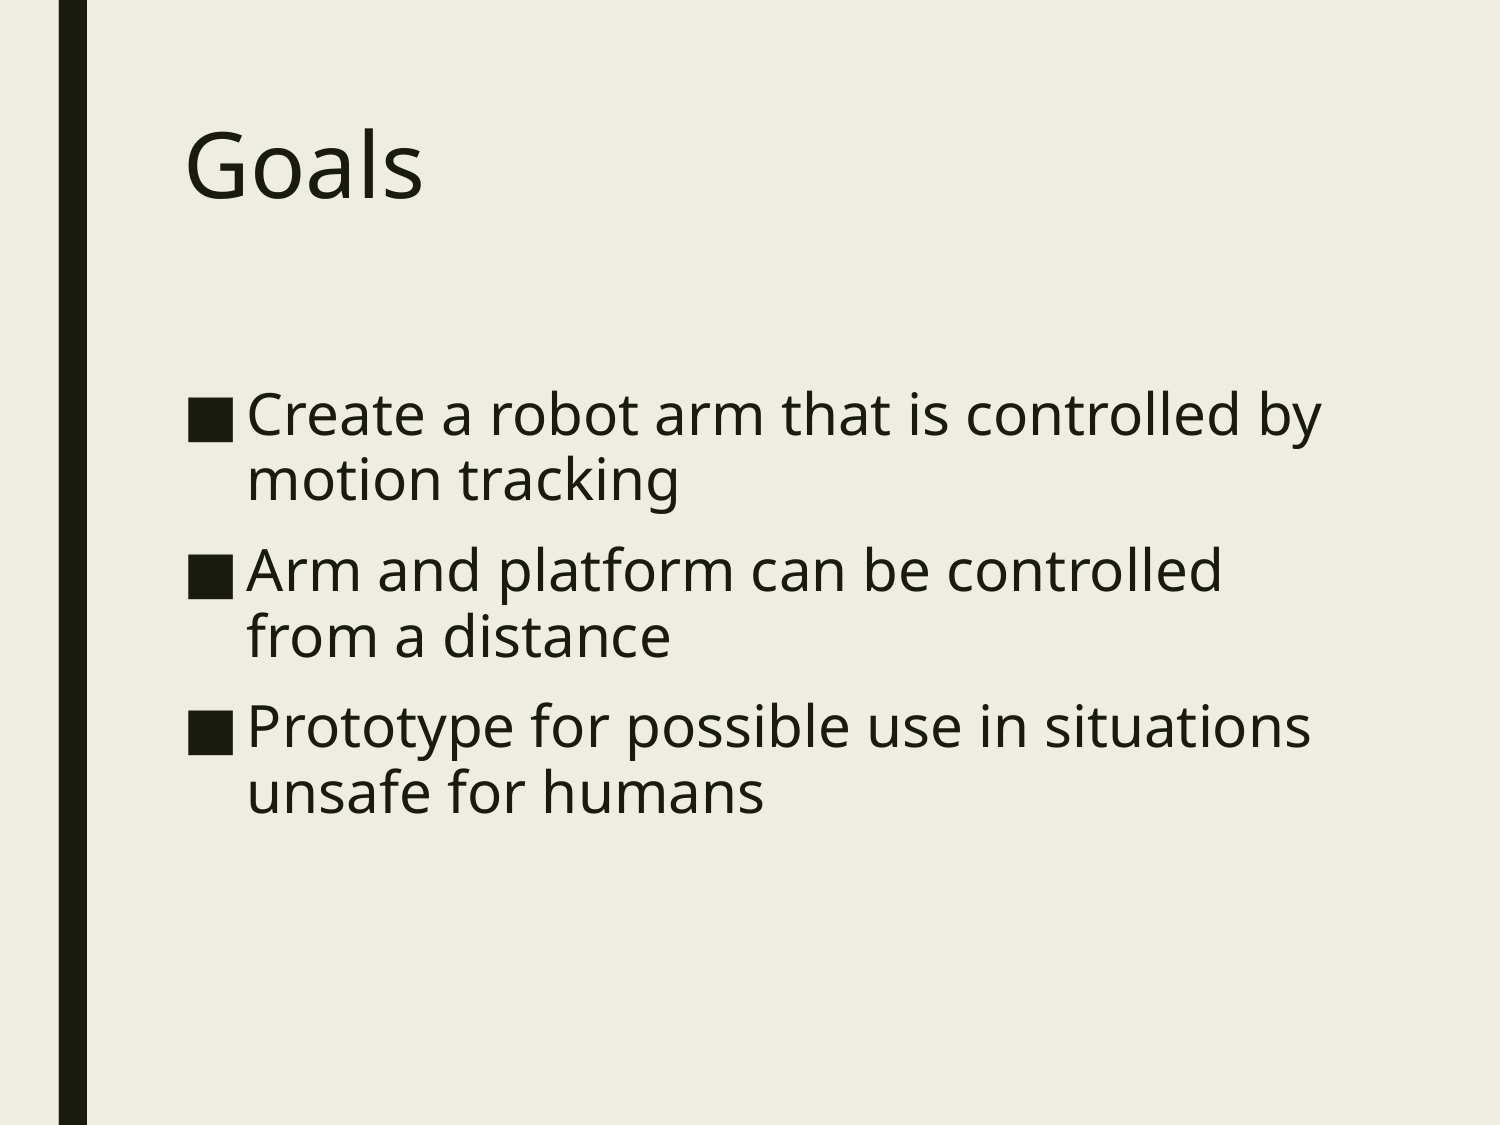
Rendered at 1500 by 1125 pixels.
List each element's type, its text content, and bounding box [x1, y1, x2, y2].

list Create a robot arm that is controlled by motion tracking Arm and platform can be controlled from a distance Prototype for possible use in situations unsafe for humans [168, 375, 1351, 963]
title Goals [168, 112, 1351, 357]
